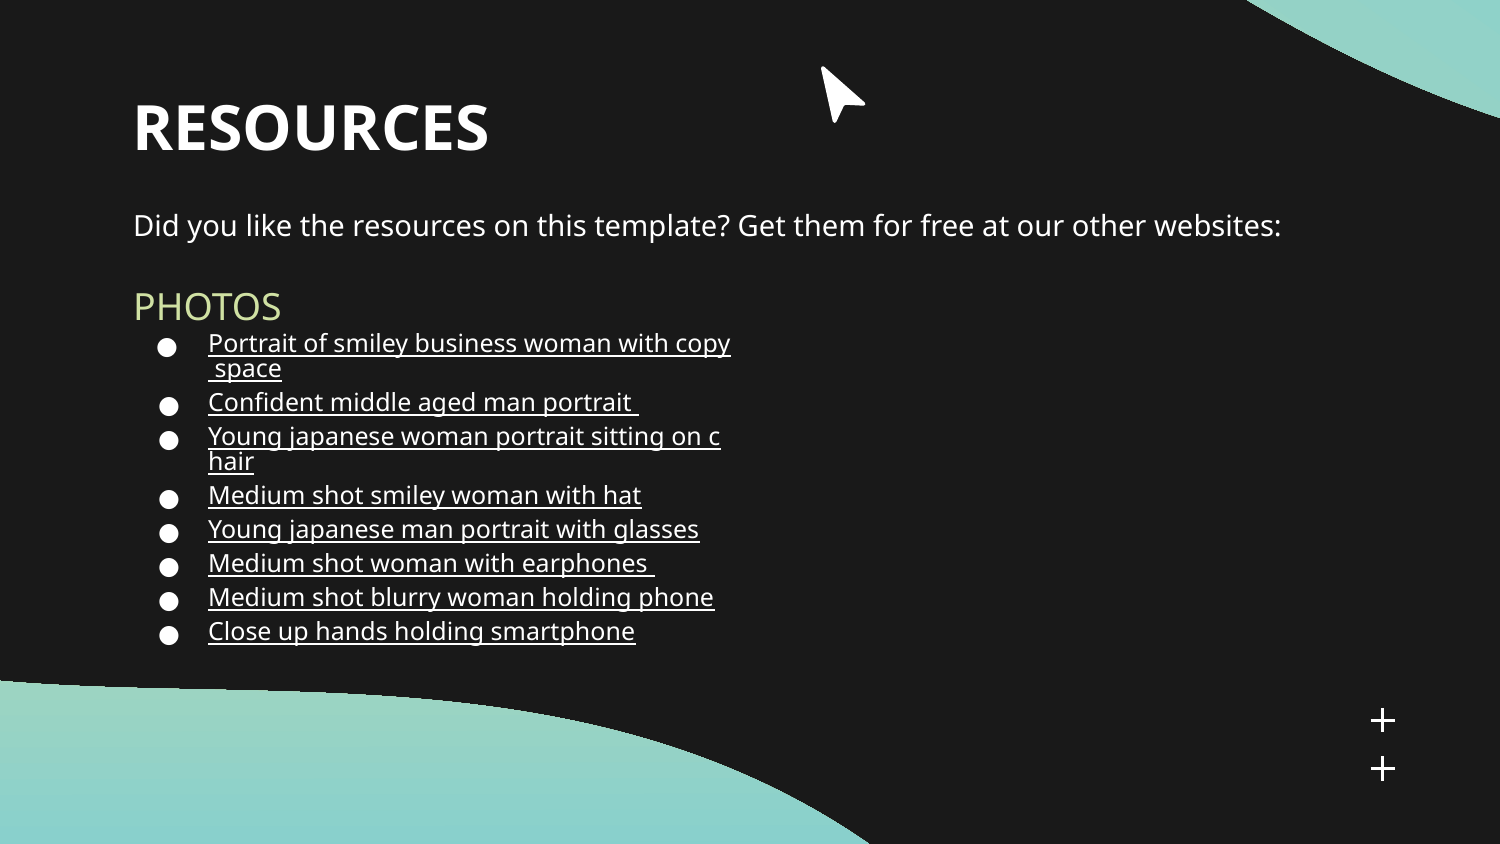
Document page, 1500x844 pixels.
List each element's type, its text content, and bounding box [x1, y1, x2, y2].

text_box PHOTOS Portrait of smiley business woman with copy space Confident middle aged man portrait Young japanese woman portrait sitting on chair Medium shot smiley woman with hat Young japanese man portrait with glasses Medium shot woman with earphones Medium shot blurry woman holding phone Close up hands holding smartphone [118, 267, 750, 756]
title RESOURCES [117, 72, 1315, 167]
text_box Did you like the resources on this template? Get them for free at our other websites: [118, 191, 1304, 257]
